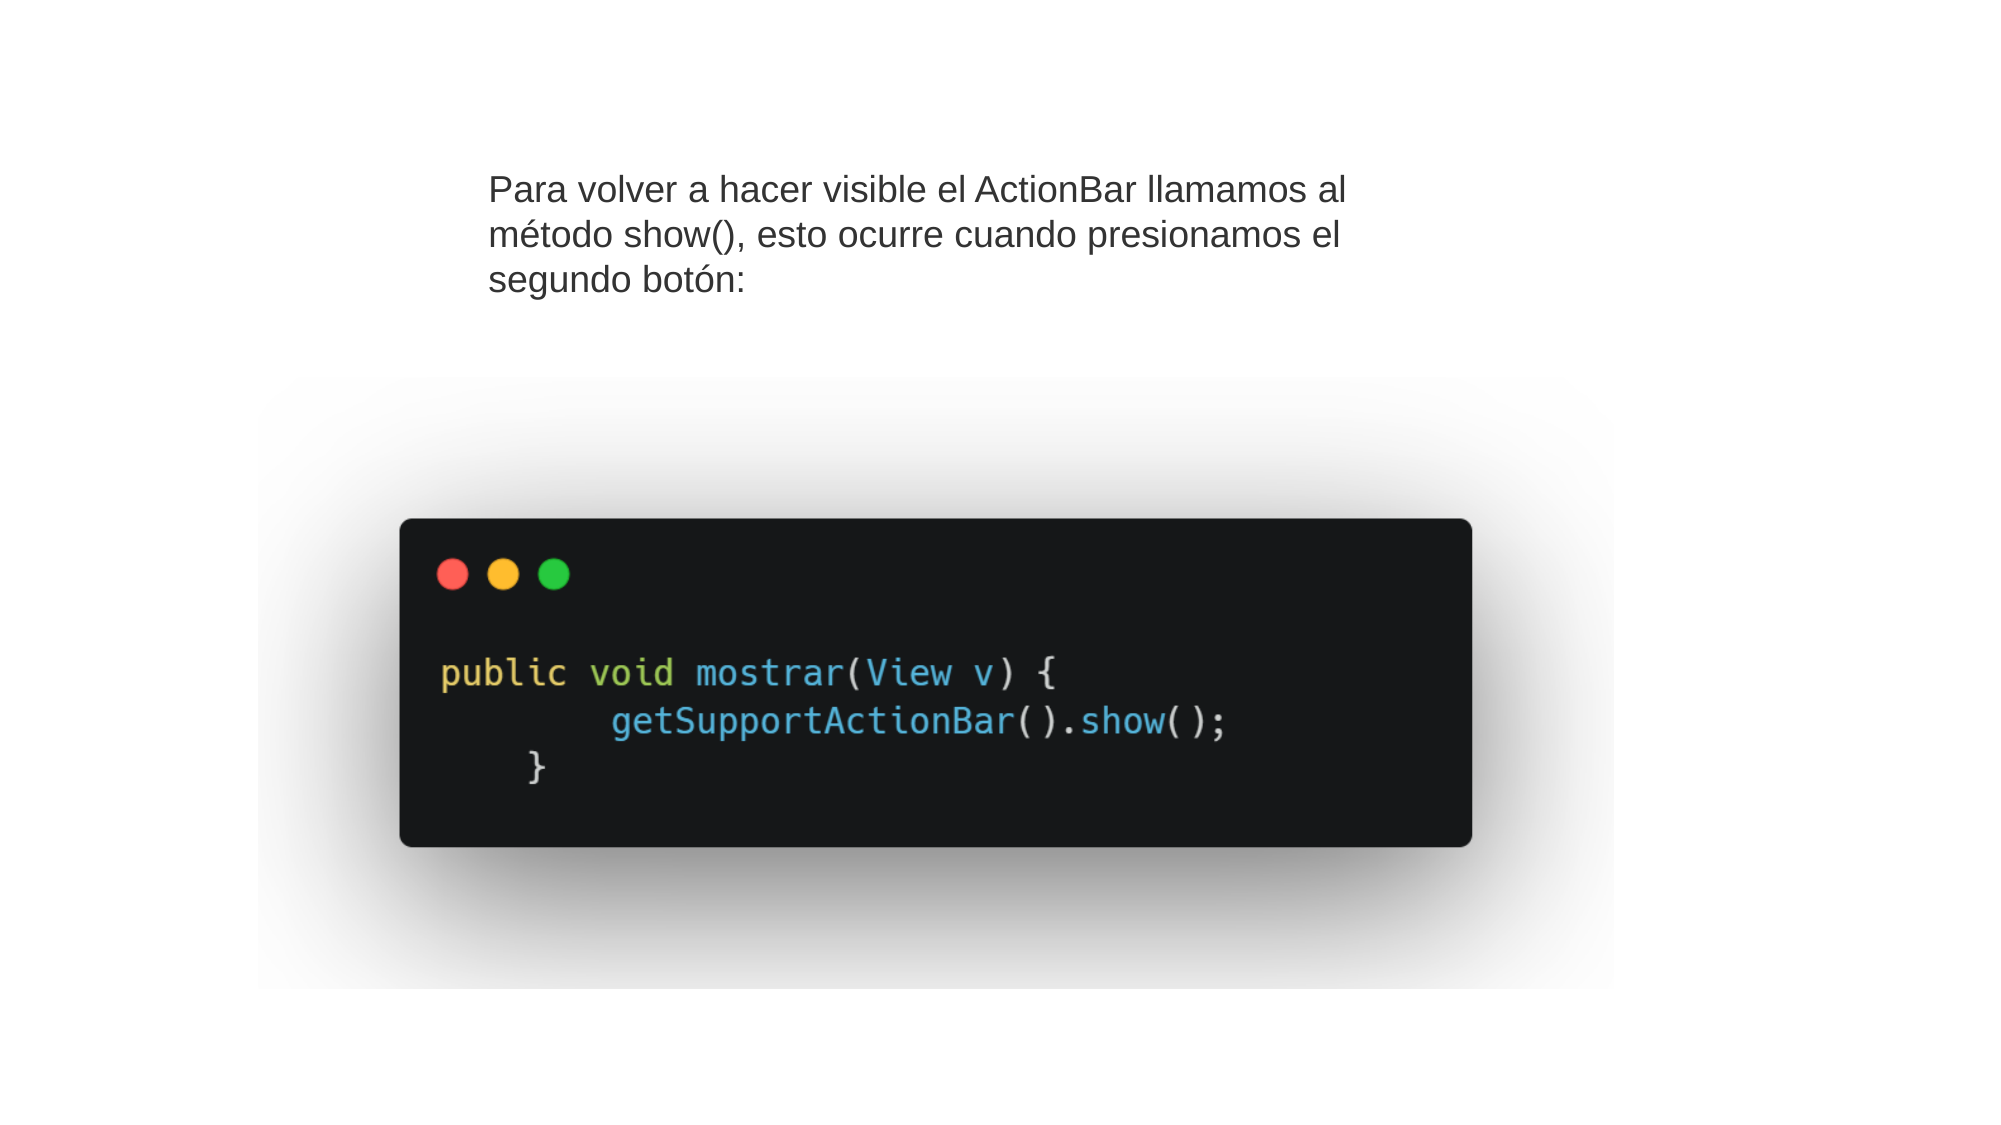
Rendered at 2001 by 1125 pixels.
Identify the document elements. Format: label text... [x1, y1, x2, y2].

text_box Para volver a hacer visible el ActionBar llamamos al método show(), esto ocurre cuando presionamos el segundo botón: [473, 157, 1474, 308]
picture [258, 377, 1614, 990]
